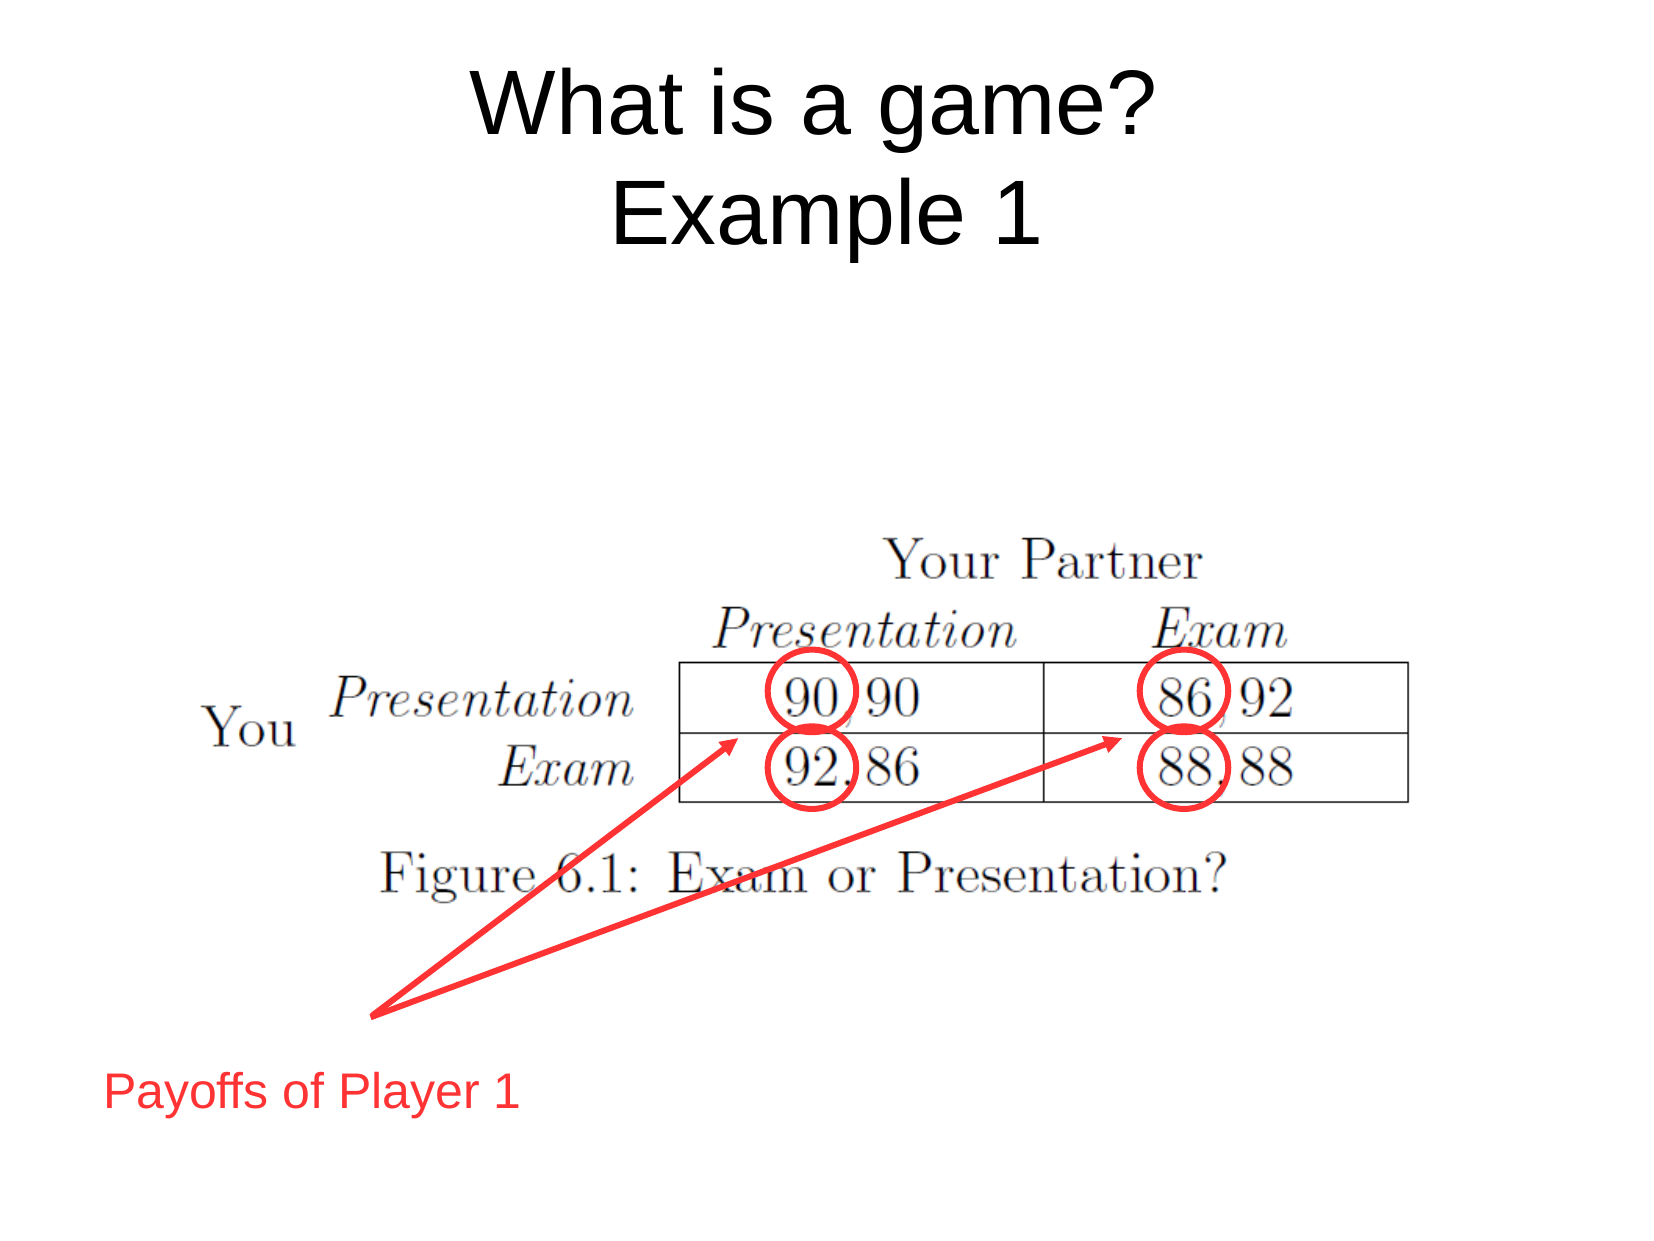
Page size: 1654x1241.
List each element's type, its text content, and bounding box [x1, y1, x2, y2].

text_box Payoffs of Player 1 [88, 1051, 739, 1122]
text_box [370, 737, 1123, 1018]
picture [176, 488, 1442, 916]
text_box What is a game? Example 1 [82, 49, 1571, 257]
